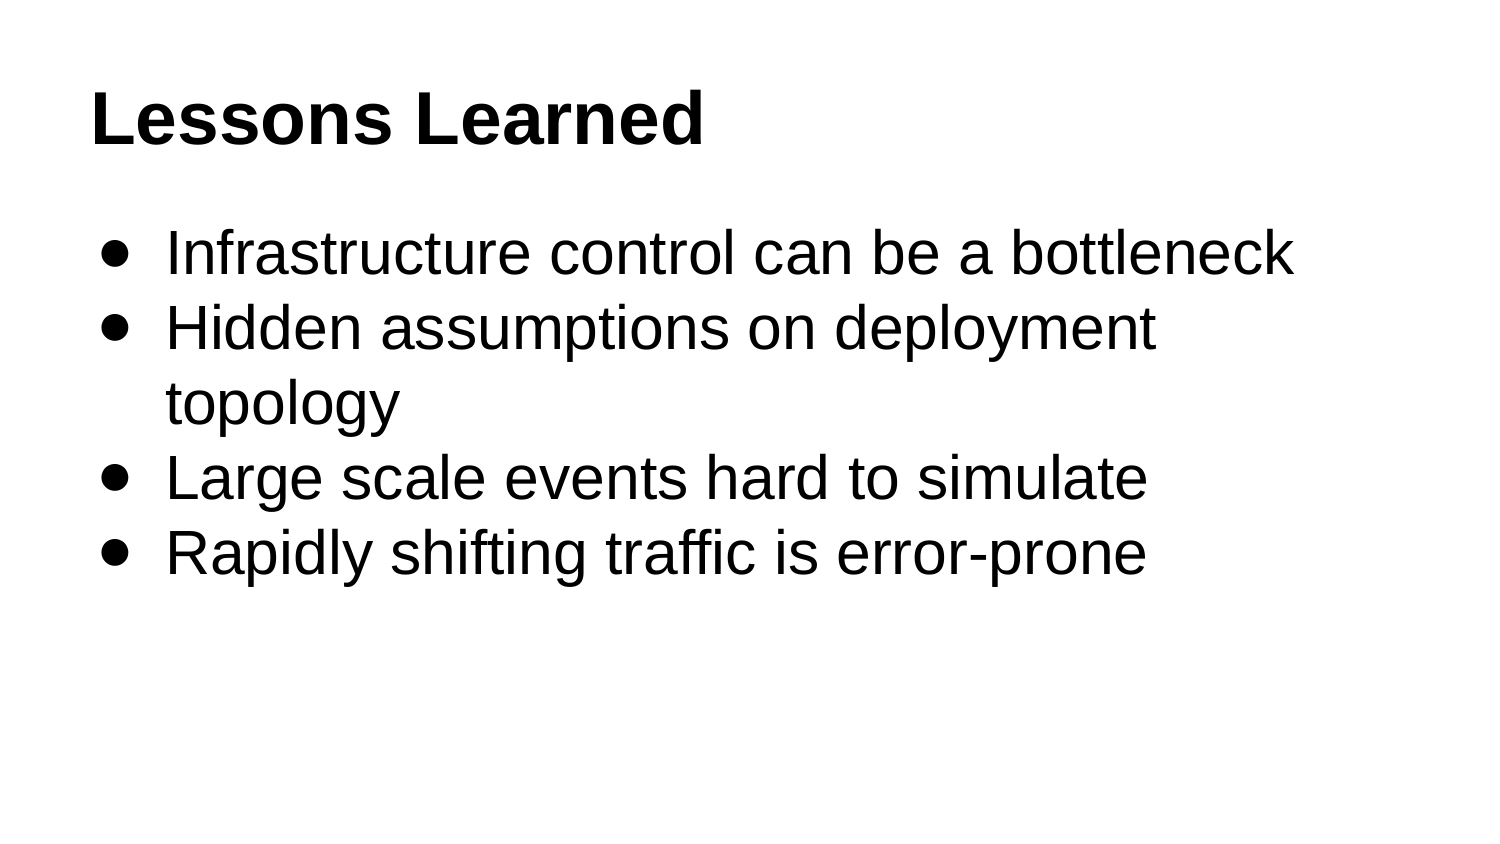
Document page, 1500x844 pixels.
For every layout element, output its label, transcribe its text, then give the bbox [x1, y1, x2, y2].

title Lessons Learned [75, 33, 1425, 175]
list Infrastructure control can be a bottleneck Hidden assumptions on deployment topology Large scale events hard to simulate Rapidly shifting traffic is error-prone [75, 196, 1425, 808]
